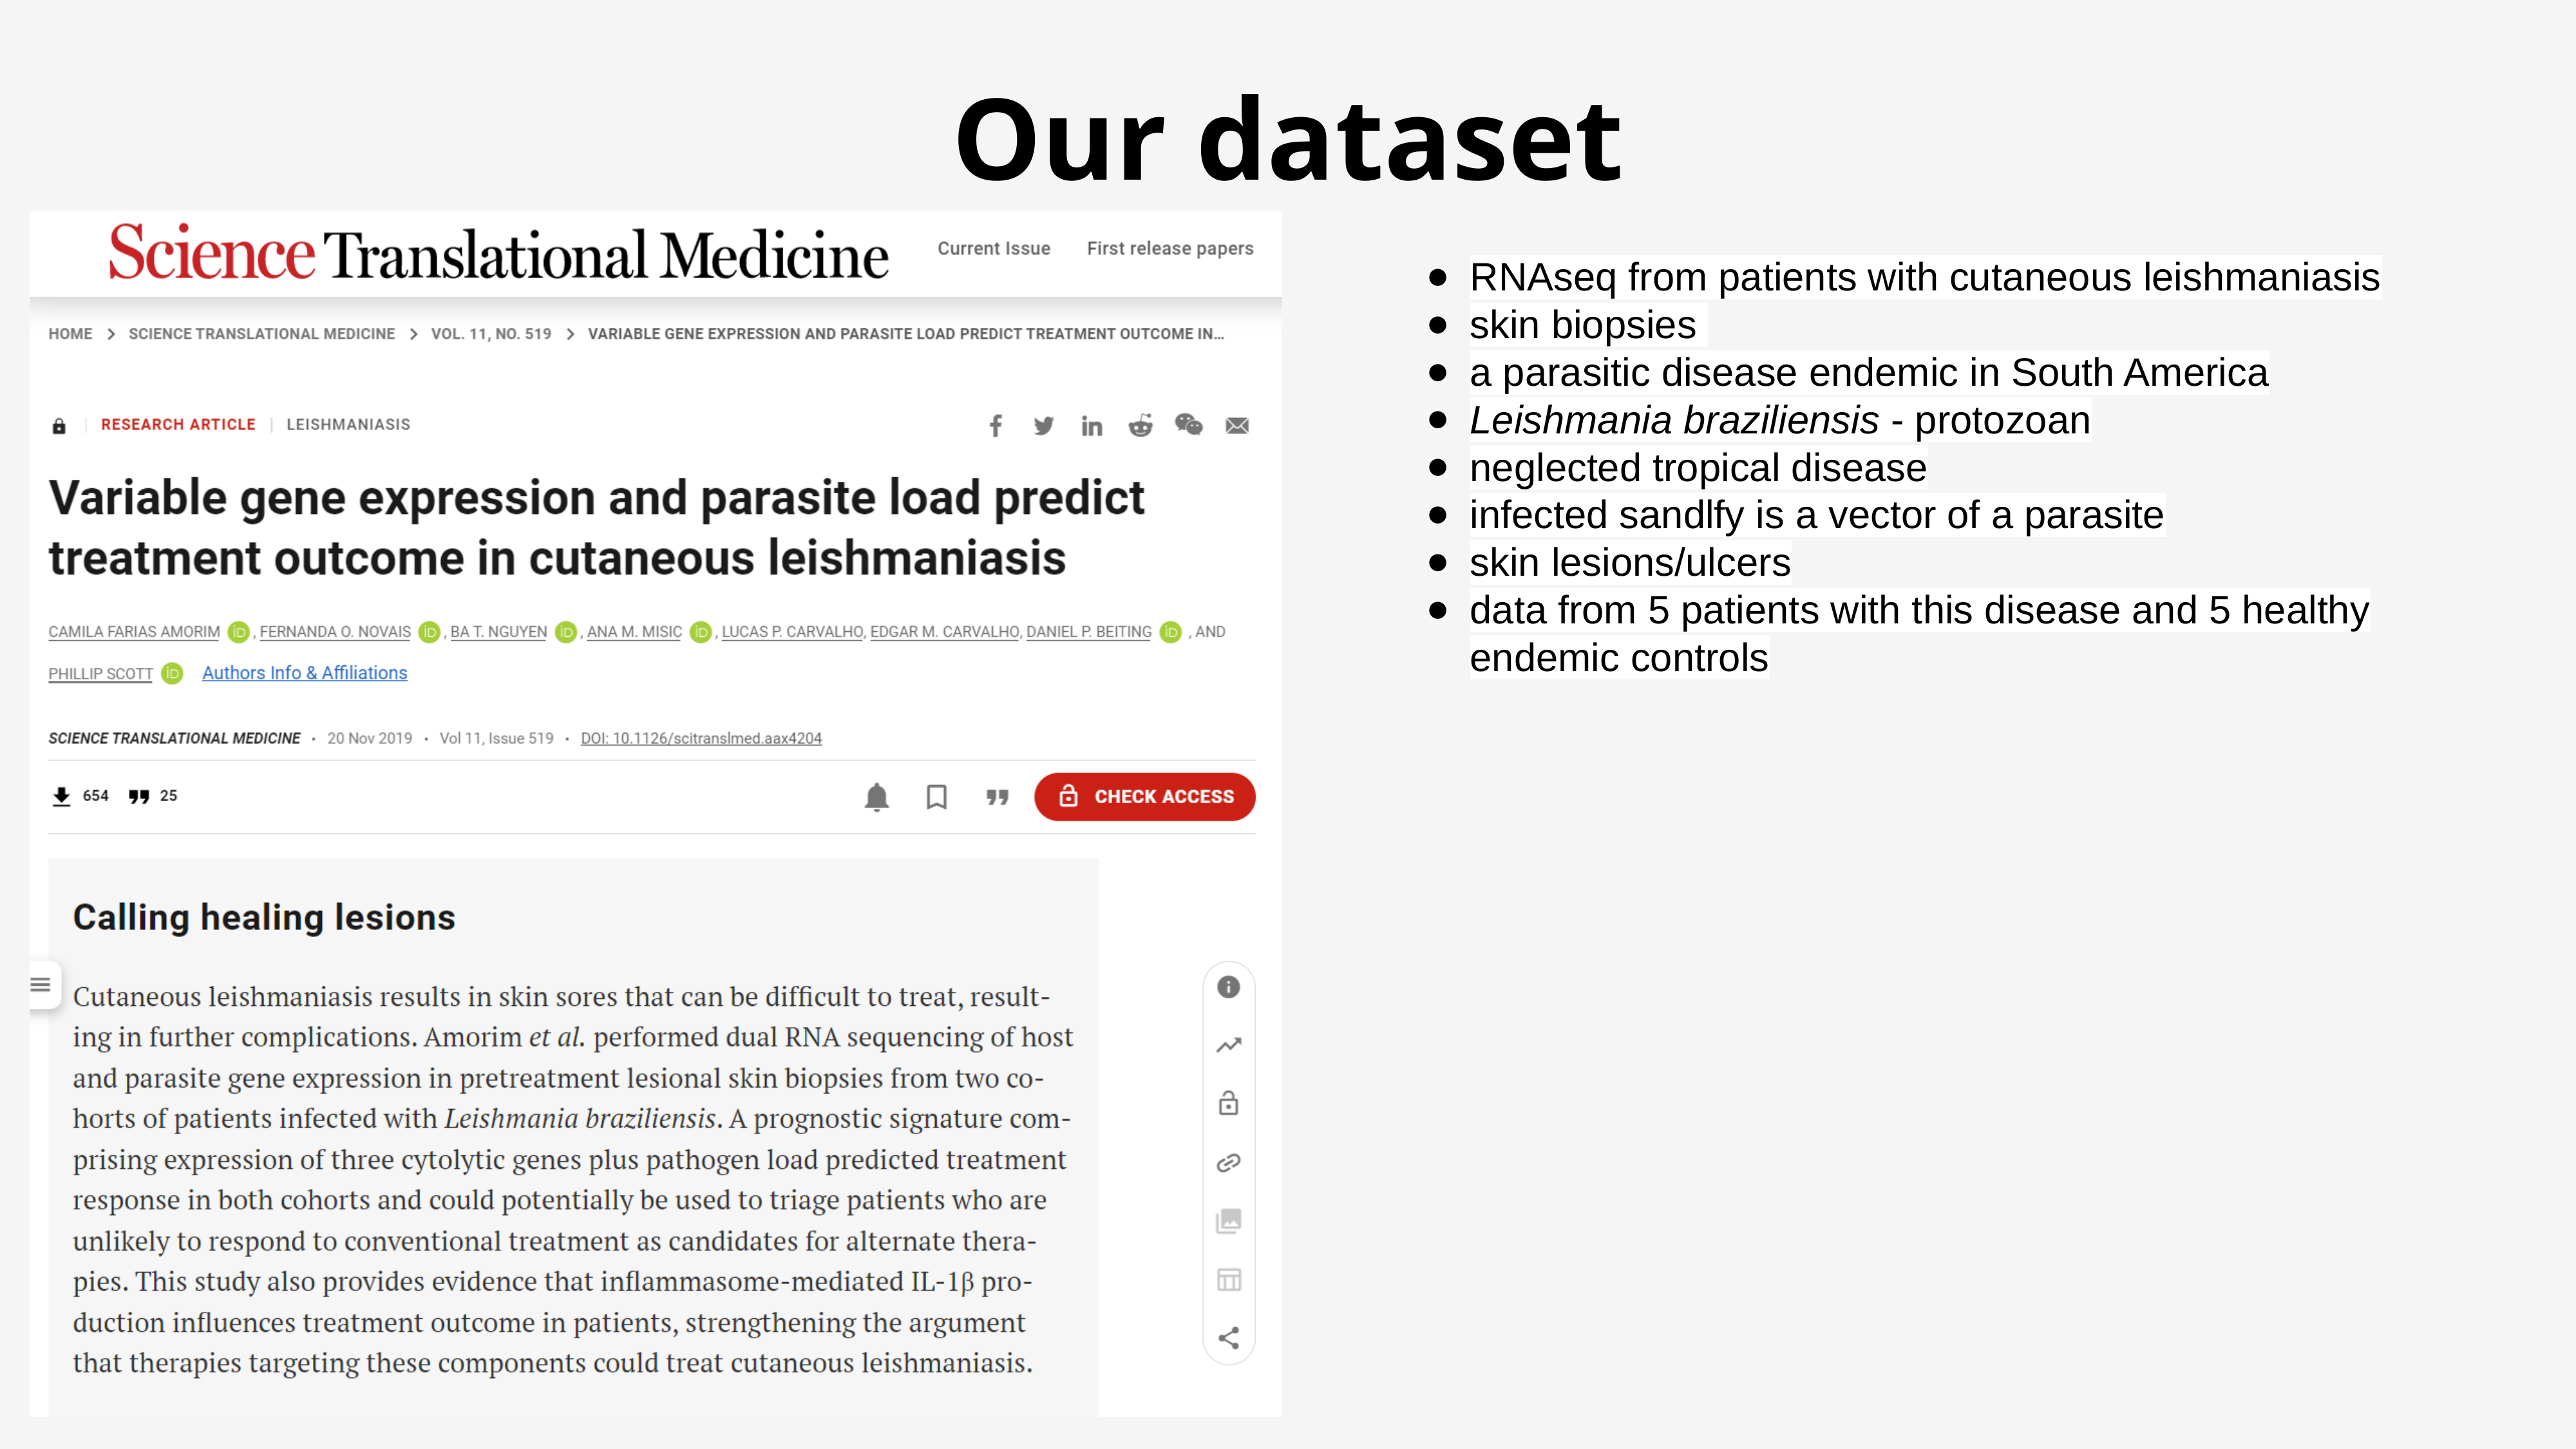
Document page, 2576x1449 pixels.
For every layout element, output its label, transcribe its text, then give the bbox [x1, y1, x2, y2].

picture [30, 211, 1283, 1417]
text_box RNAseq from patients with cutaneous leishmaniasis skin biopsies a parasitic disease endemic in South America Leishmania braziliensis - protozoan neglected tropical disease infected sandlfy is a vector of a parasite skin lesions/ulcers data from 5 patients with this disease and 5 healthy endemic controls [1412, 242, 2530, 689]
text_box Our dataset [626, 59, 1950, 211]
